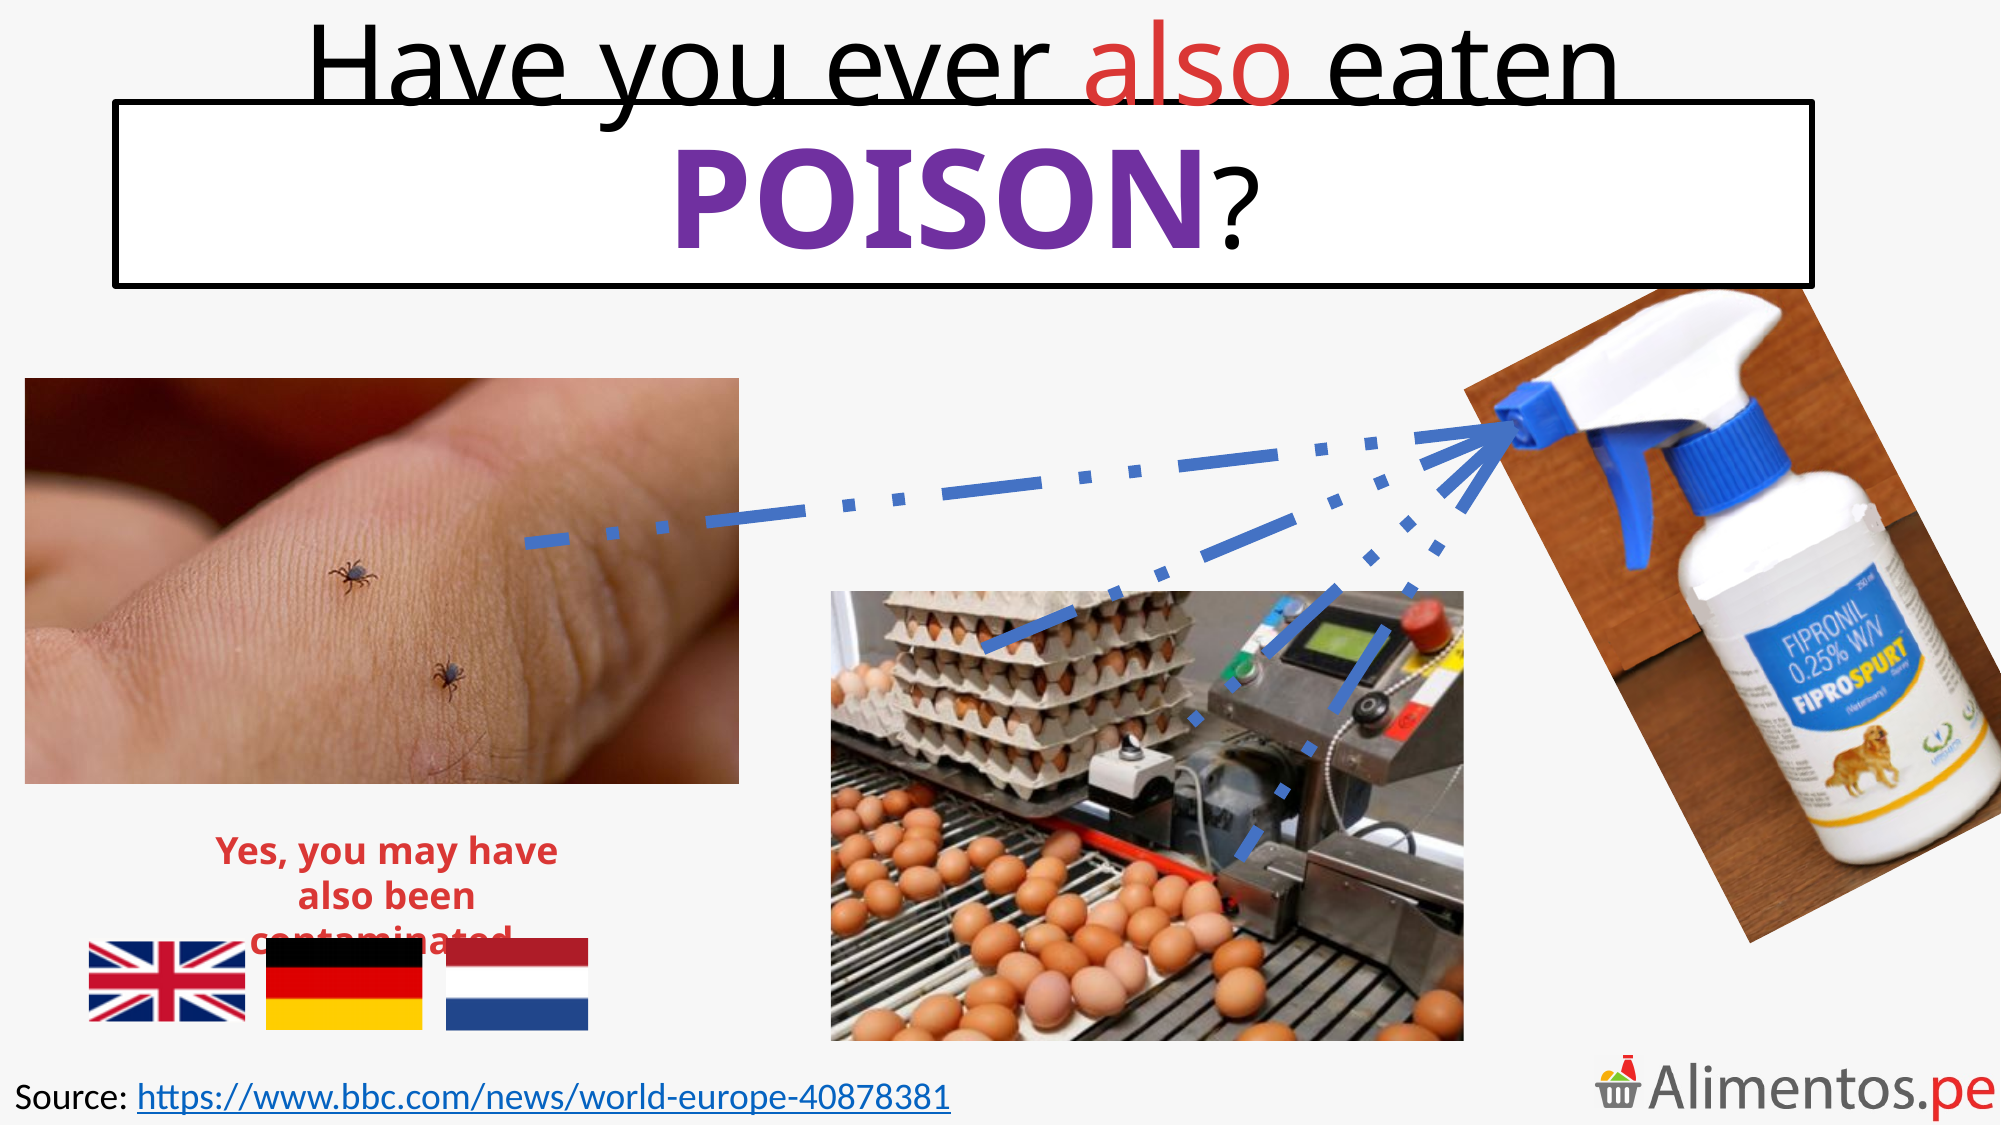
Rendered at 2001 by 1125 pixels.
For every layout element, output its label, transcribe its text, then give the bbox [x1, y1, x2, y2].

text_box Source: https://www.bbc.com/news/world-europe-40878381 [0, 1064, 975, 1125]
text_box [1593, 1054, 2000, 1125]
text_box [524, 426, 950, 544]
picture [446, 938, 589, 1033]
picture [88, 938, 246, 1023]
picture [830, 591, 1464, 1041]
title Have you ever also eaten POISON? [115, 102, 1813, 286]
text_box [1165, 426, 1514, 747]
picture [1463, 274, 2001, 944]
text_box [950, 426, 1165, 663]
text_box Yes, you may have also been contaminated. [193, 819, 581, 970]
picture [266, 938, 423, 1030]
text_box [1582, 1040, 2000, 1125]
picture [24, 378, 739, 784]
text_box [1239, 426, 1515, 860]
